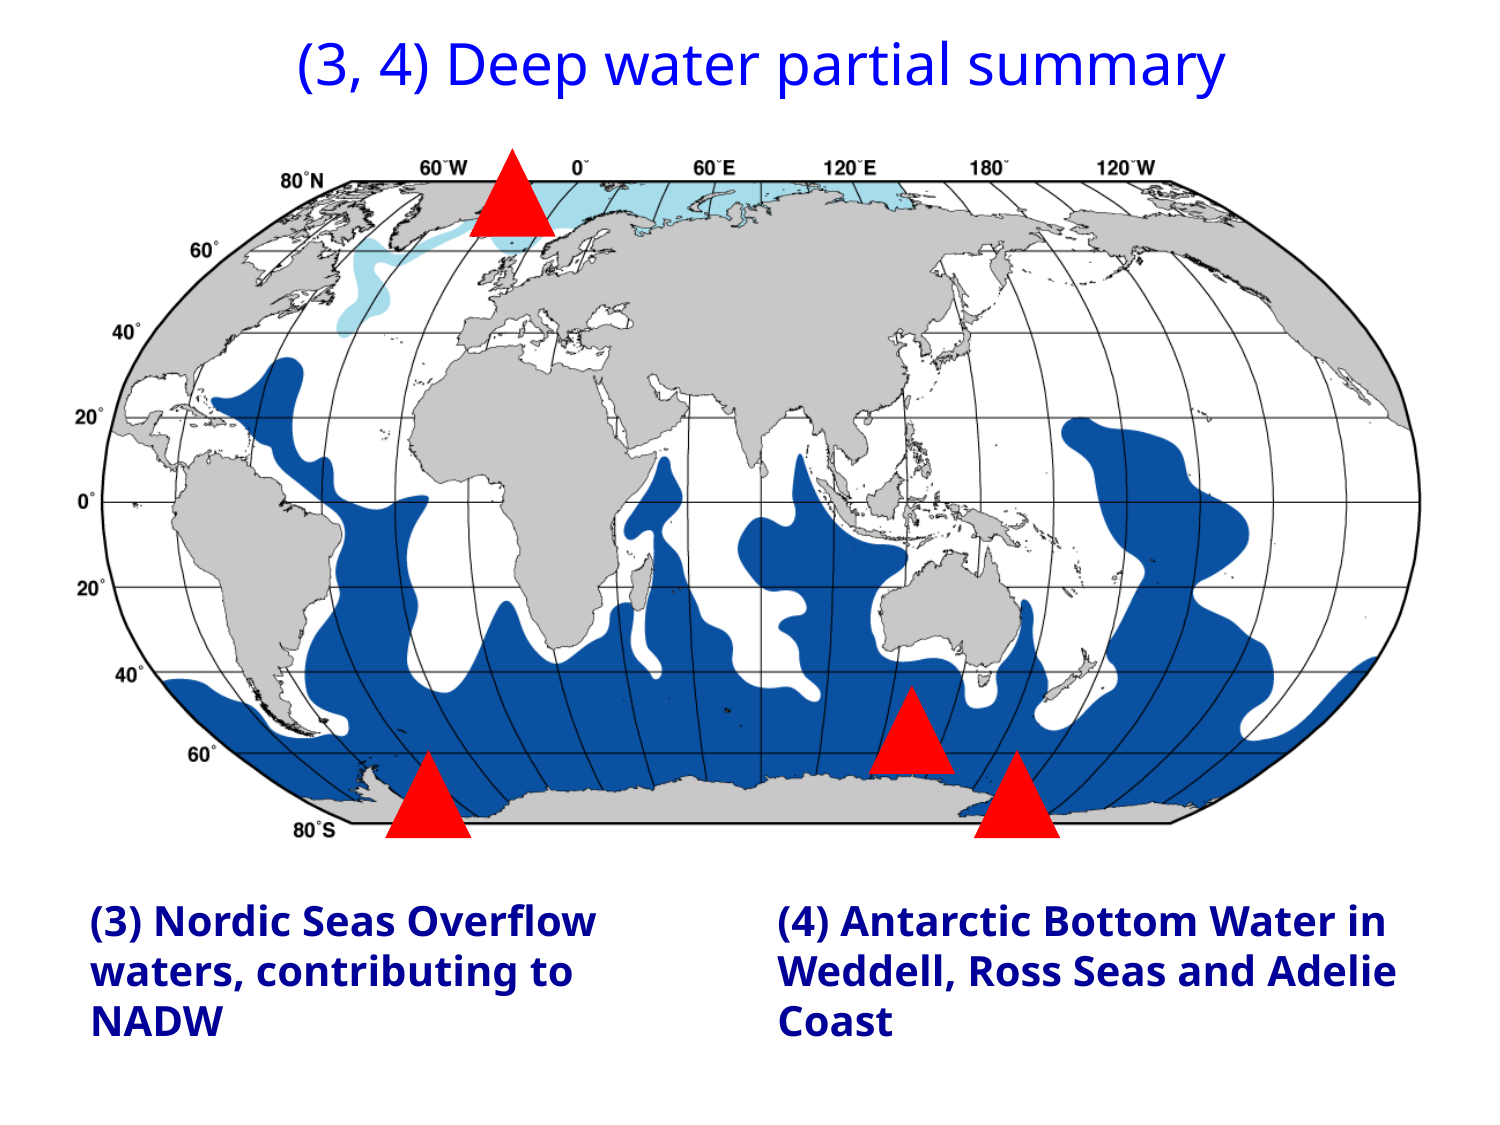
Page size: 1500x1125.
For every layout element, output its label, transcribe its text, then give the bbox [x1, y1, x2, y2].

text_box (4) Antarctic Bottom Water in Weddell, Ross Seas and Adelie Coast [762, 887, 1413, 1053]
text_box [49, 149, 1438, 838]
title (3, 4) Deep water partial summary [124, 0, 1401, 126]
text_box (3) Nordic Seas Overflow waters, contributing to NADW [74, 887, 663, 1053]
